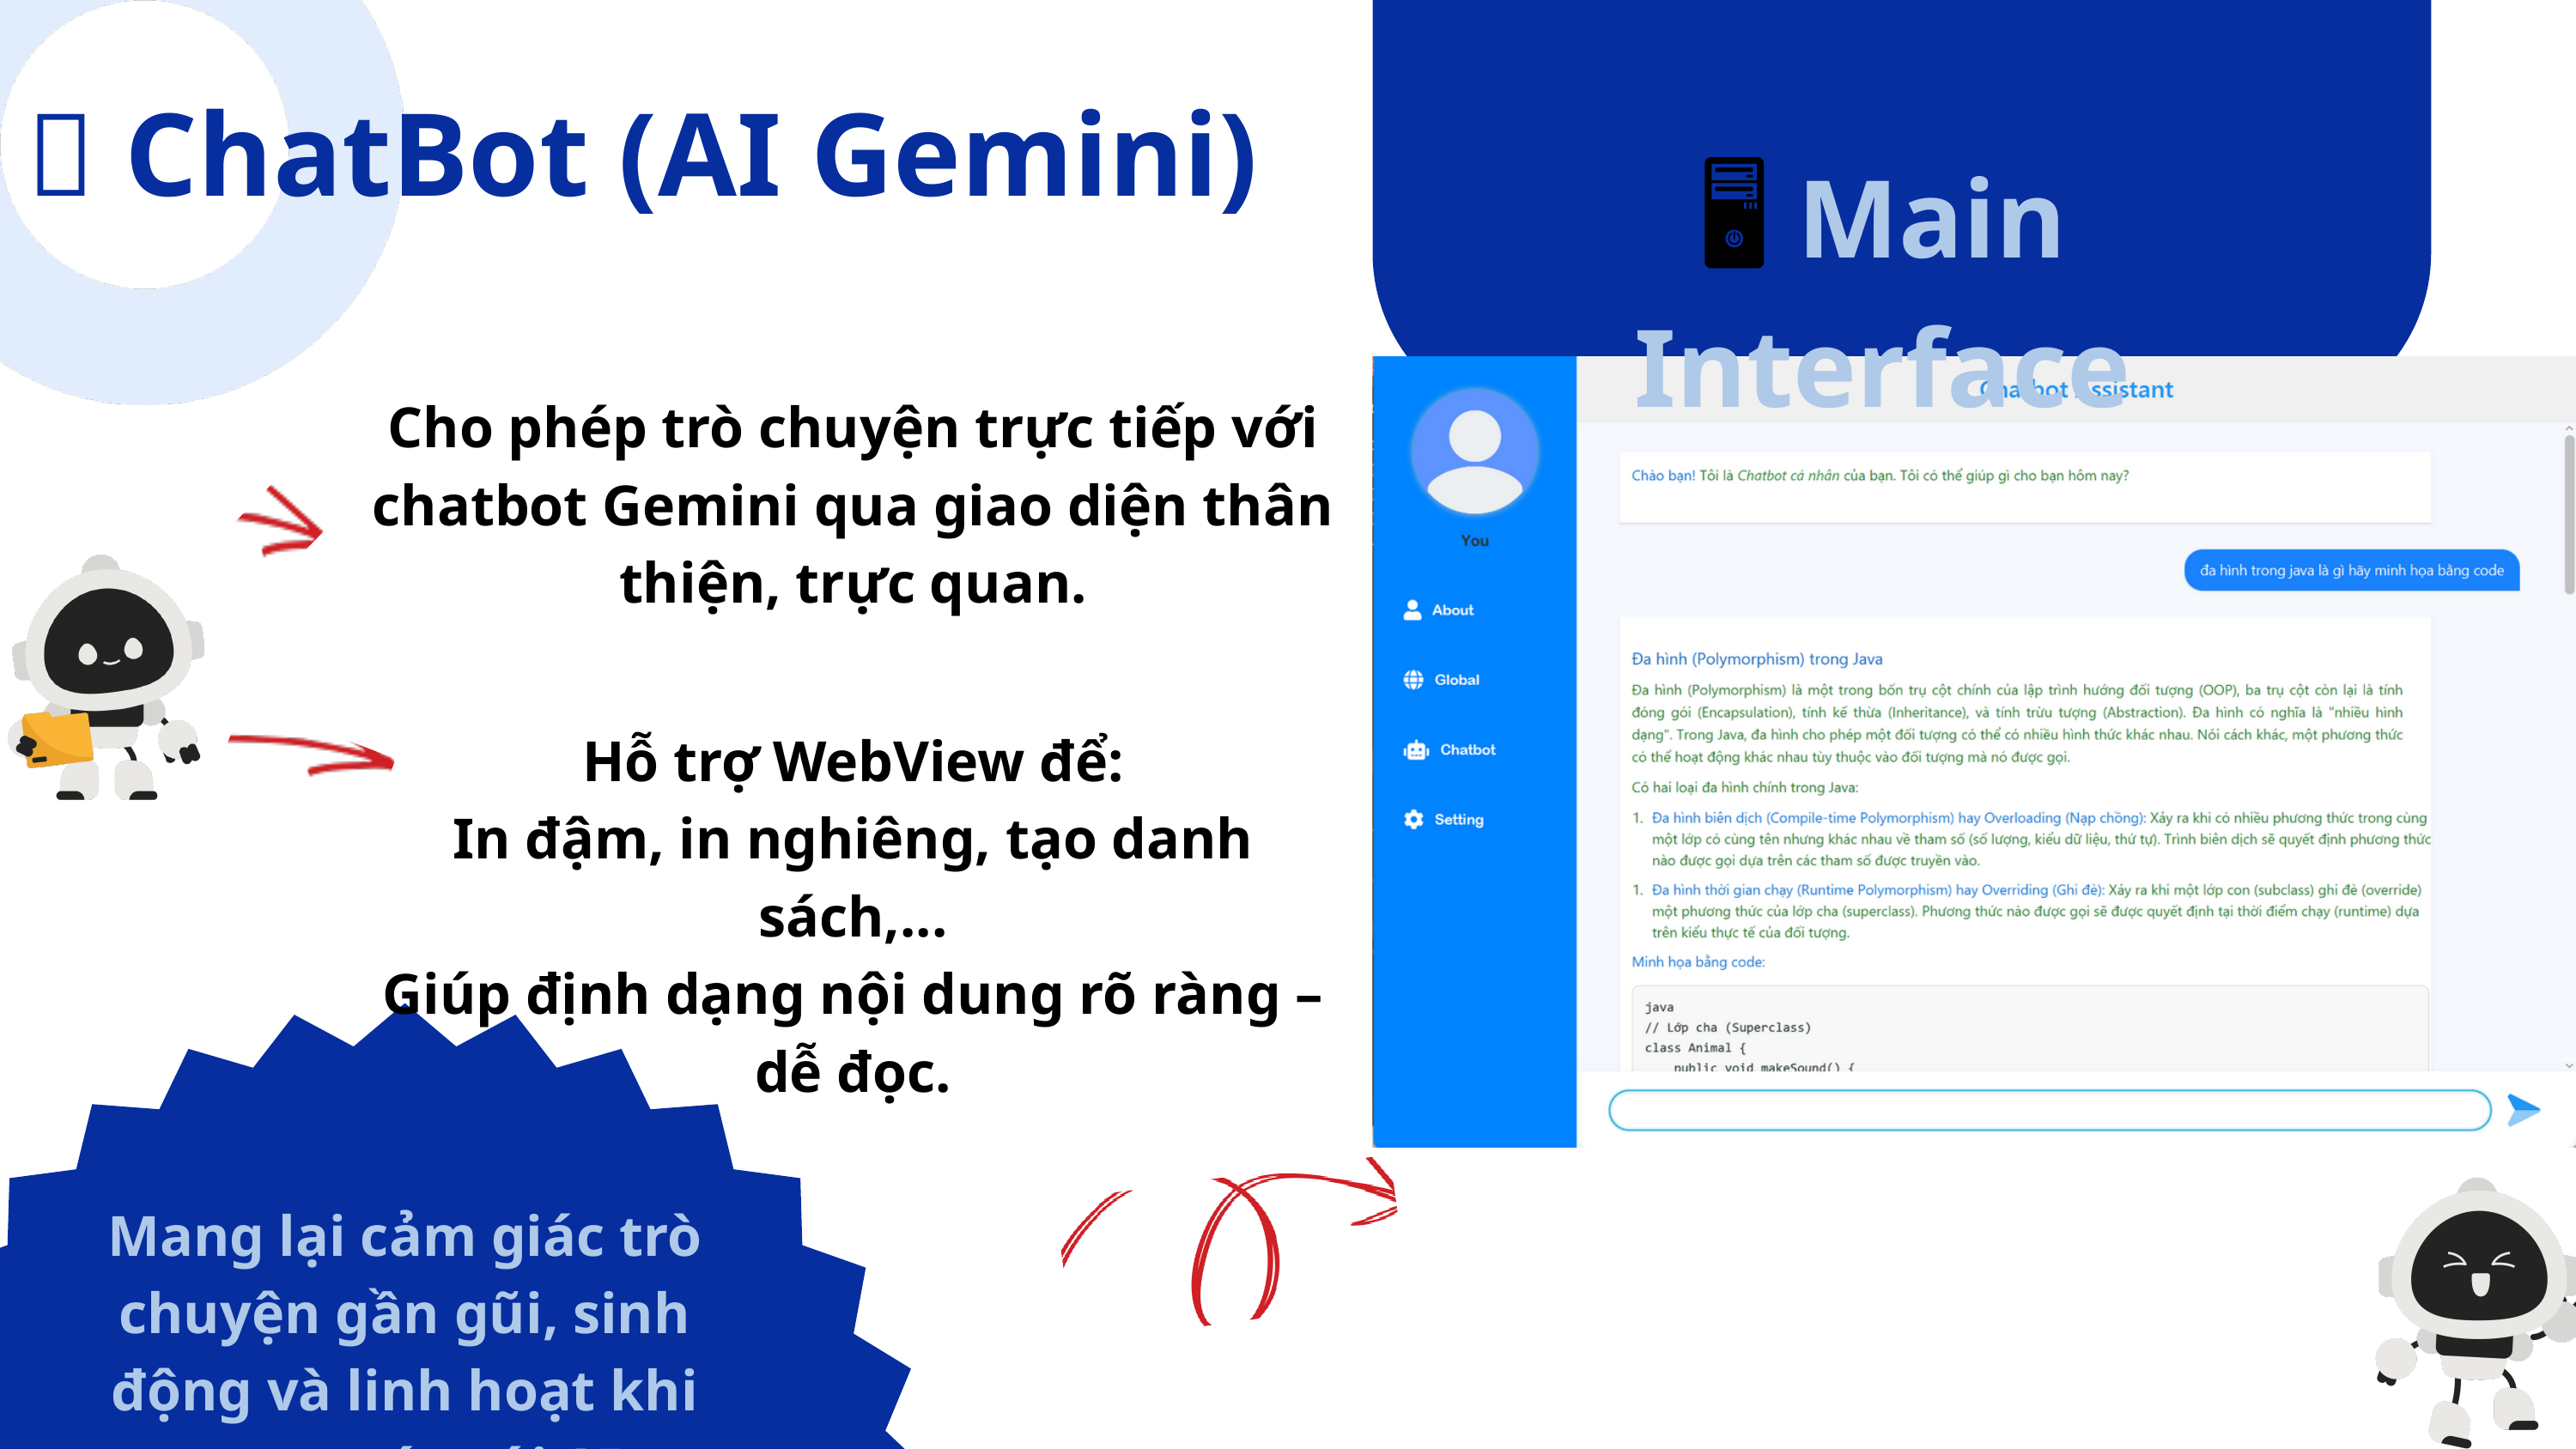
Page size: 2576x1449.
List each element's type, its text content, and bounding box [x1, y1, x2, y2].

text_box Hỗ trợ WebView để: In đậm, in nghiêng, tạo danh sách,... Giúp định dạng nội dung rõ ràng – dễ đọc. [358, 714, 1349, 1103]
text_box 🤖 ChatBot (AI Gemini) [21, 58, 1263, 220]
text_box [1054, 1154, 1410, 1344]
text_box [215, 700, 358, 831]
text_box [0, 1003, 935, 1449]
text_box [0, 0, 405, 405]
text_box [185, 471, 334, 622]
text_box [0, 547, 205, 800]
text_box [1372, 0, 2432, 426]
text_box Cho phép trò chuyện trực tiếp với chatbot Gemini qua giao diện thân thiện, trực quan. [334, 381, 1373, 615]
text_box [1372, 356, 2576, 1149]
text_box [2371, 1169, 2576, 1449]
